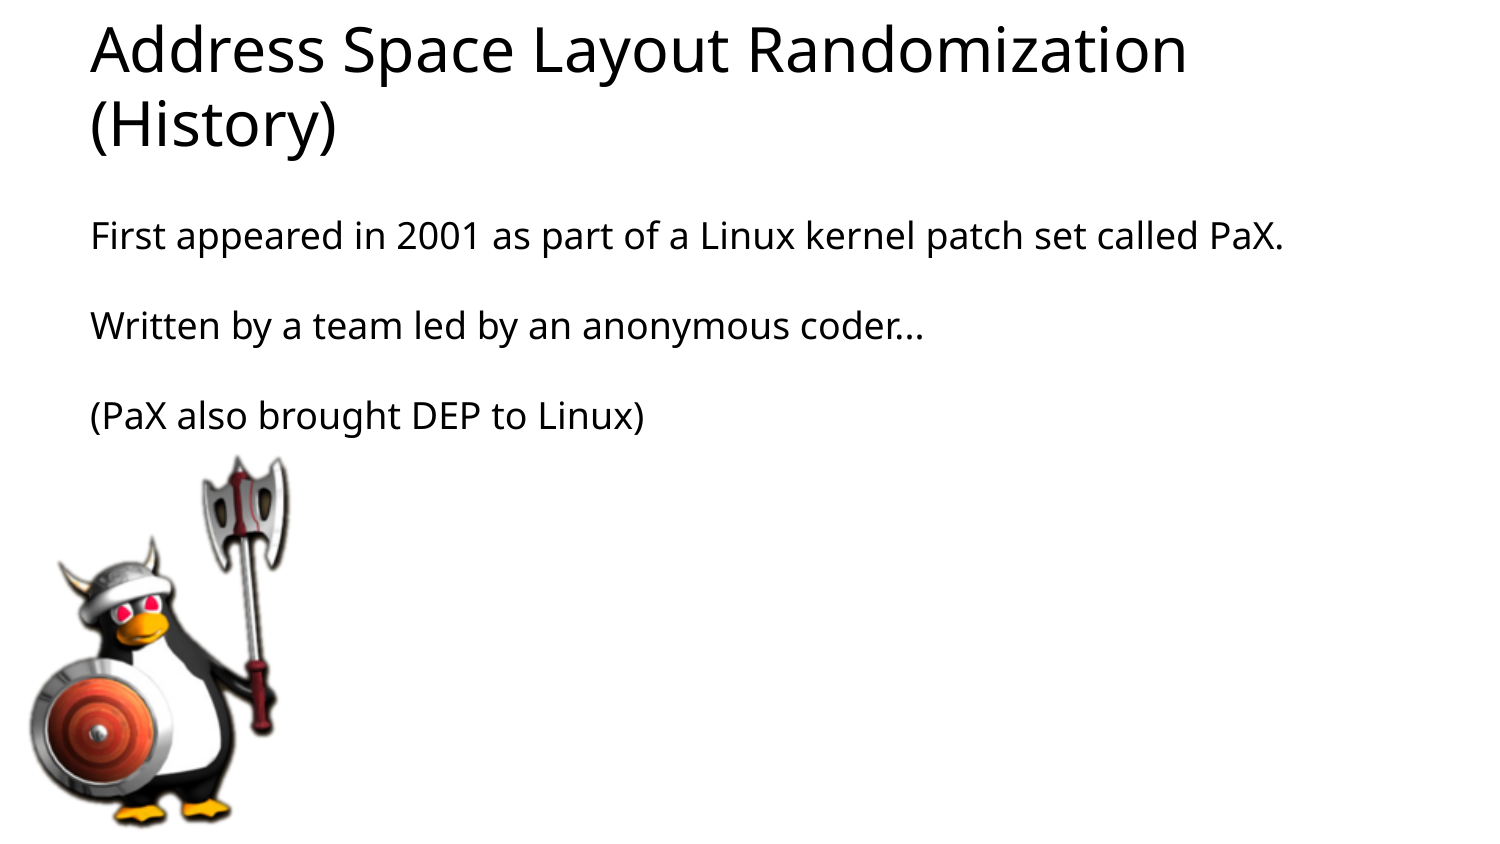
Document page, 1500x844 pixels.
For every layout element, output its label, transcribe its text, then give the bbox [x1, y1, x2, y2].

list First appeared in 2001 as part of a Linux kernel patch set called PaX. Written by a team led by an anonymous coder... (PaX also brought DEP to Linux) [75, 196, 1425, 808]
title Address Space Layout Randomization (History) [75, 33, 1425, 175]
picture [26, 453, 294, 833]
